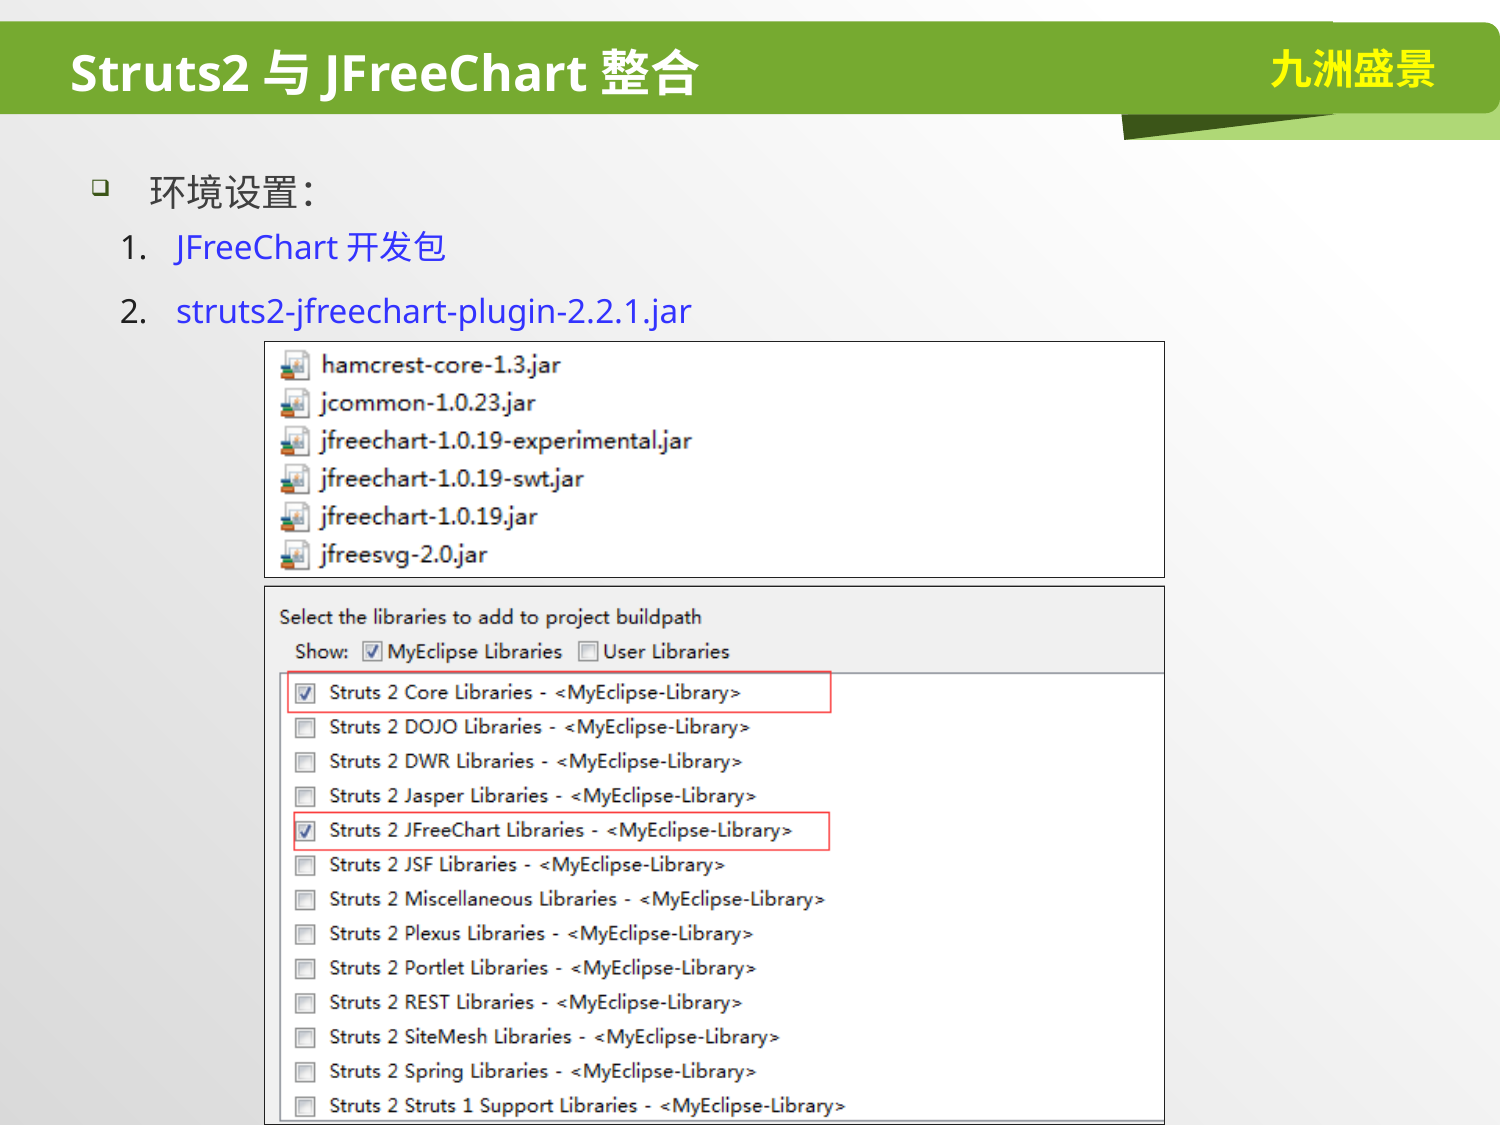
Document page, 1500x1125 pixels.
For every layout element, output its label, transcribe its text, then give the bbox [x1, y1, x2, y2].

picture [264, 585, 1165, 1125]
title Struts2与JFreeChart整合 [55, 25, 1318, 110]
picture [264, 341, 1165, 578]
list 环境设置： JFreeChart开发包 struts2-jfreechart-plugin-2.2.1.jar [75, 157, 1418, 1052]
